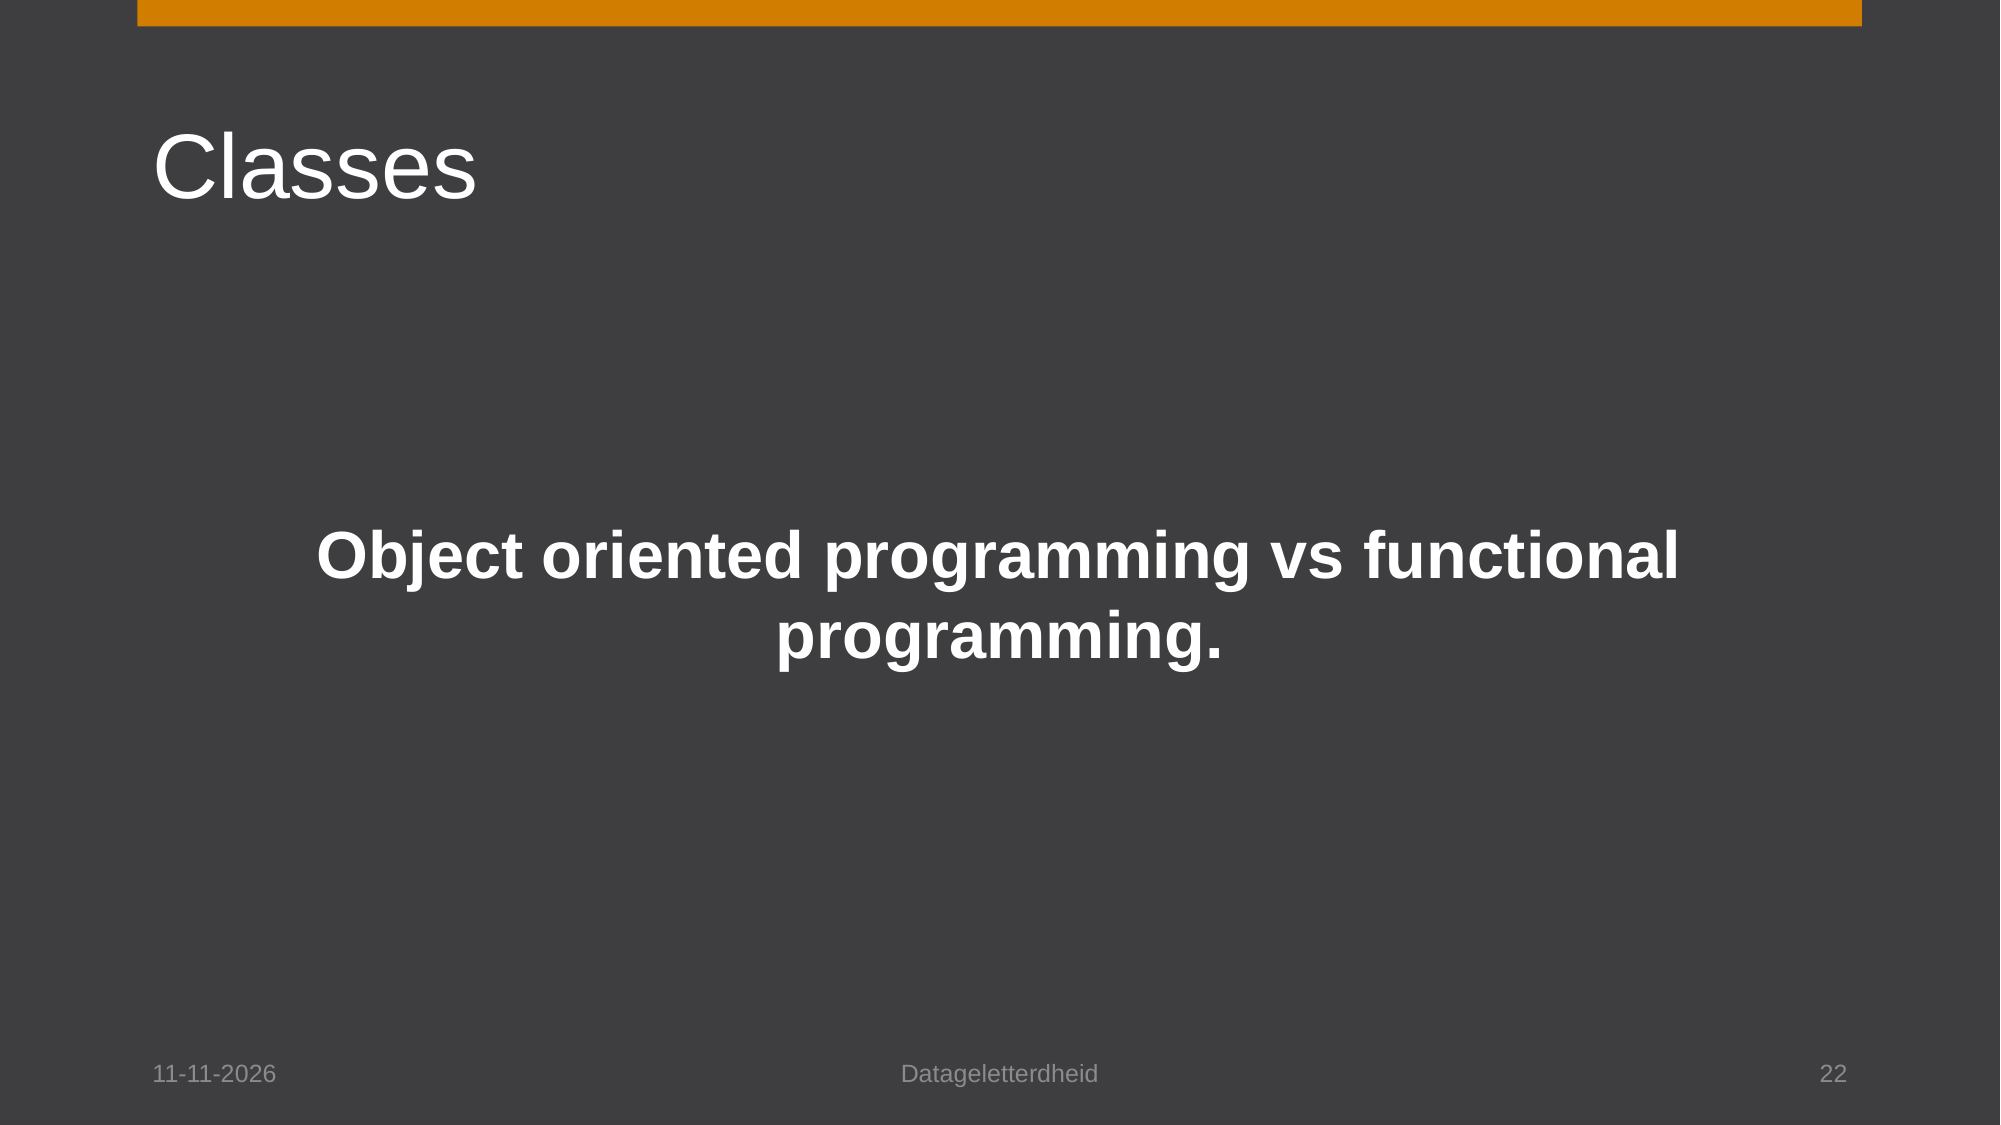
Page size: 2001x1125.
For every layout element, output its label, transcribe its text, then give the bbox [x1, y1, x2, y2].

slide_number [137, 1042, 588, 1103]
title Classes [137, 59, 1863, 278]
text_box Object oriented programming vs functional programming. [239, 504, 1760, 680]
footer Datageletterdheid [662, 1042, 1338, 1103]
slide_number 22 [1412, 1042, 1863, 1103]
